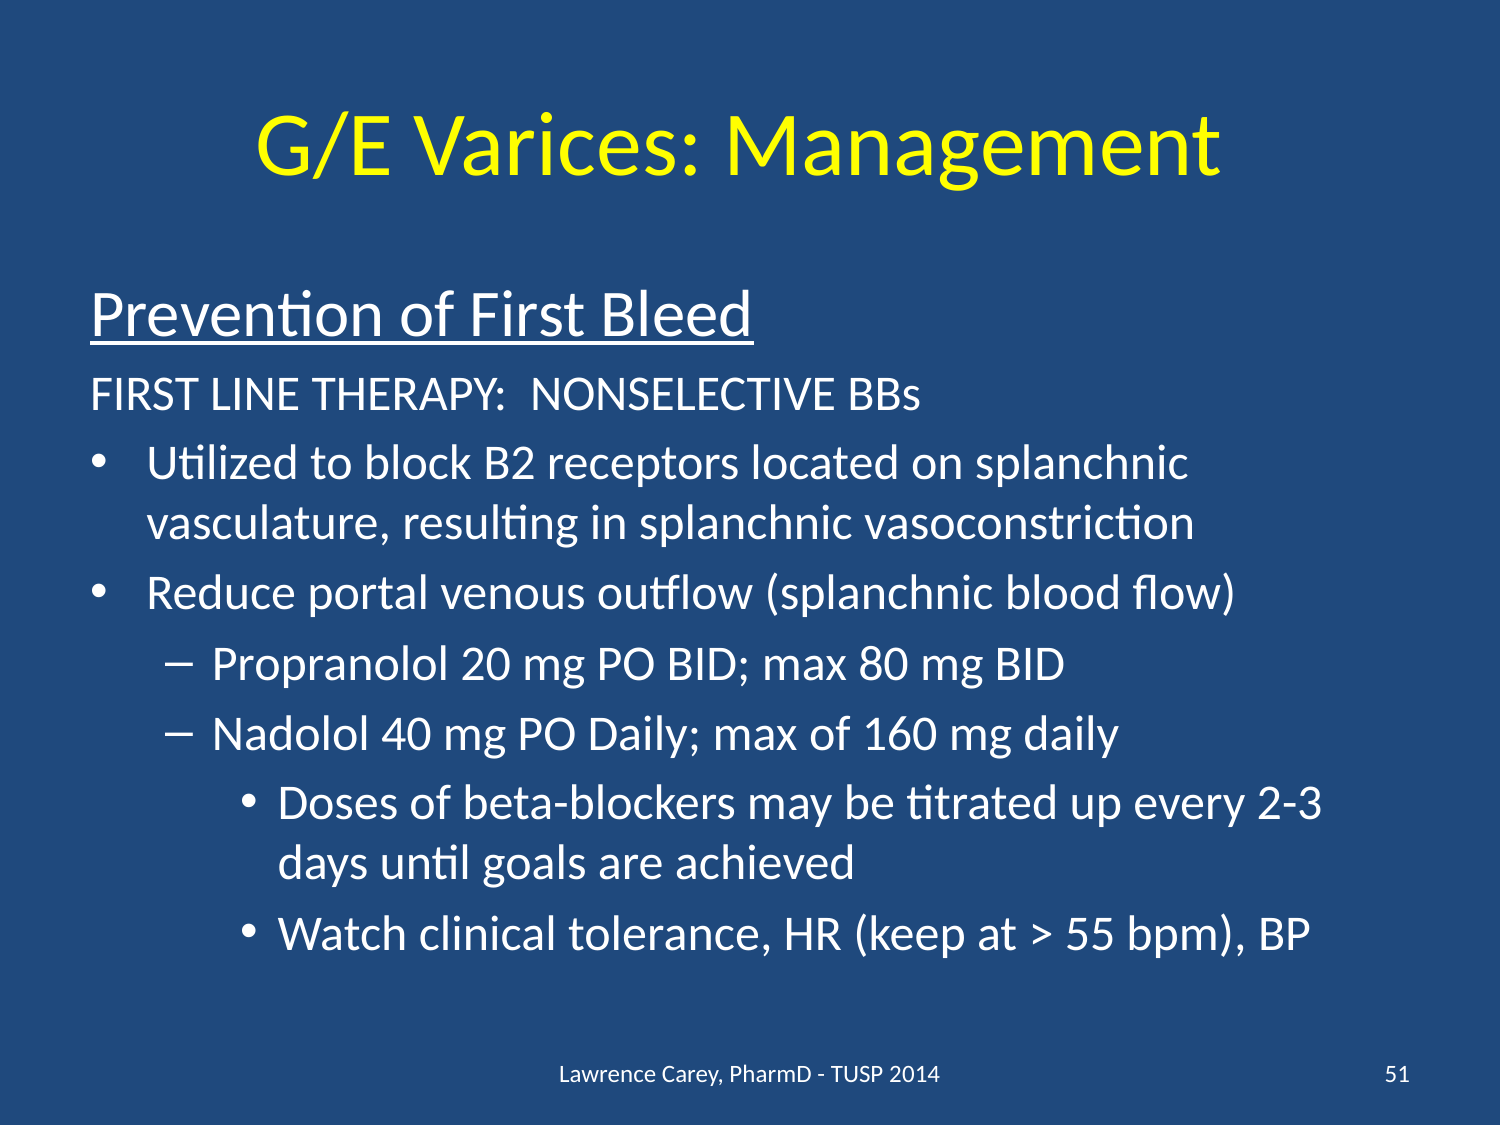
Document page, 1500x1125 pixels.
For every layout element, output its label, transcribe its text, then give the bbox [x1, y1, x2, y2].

list Prevention of First Bleed FIRST LINE THERAPY: NONSELECTIVE BBs Utilized to block B2 receptors located on splanchnic vasculature, resulting in splanchnic vasoconstriction Reduce portal venous outflow (splanchnic blood flow) Propranolol 20 mg PO BID; max 80 mg BID Nadolol 40 mg PO Daily; max of 160 mg daily Doses of beta-blockers may be titrated up every 2-3 days until goals are achieved Watch clinical tolerance, HR (keep at > 55 bpm), BP [75, 262, 1425, 1005]
slide_number 51 [1074, 1042, 1425, 1103]
title G/E Varices: Management [75, 45, 1425, 233]
footer Lawrence Carey, PharmD - TUSP 2014 [512, 1042, 988, 1103]
